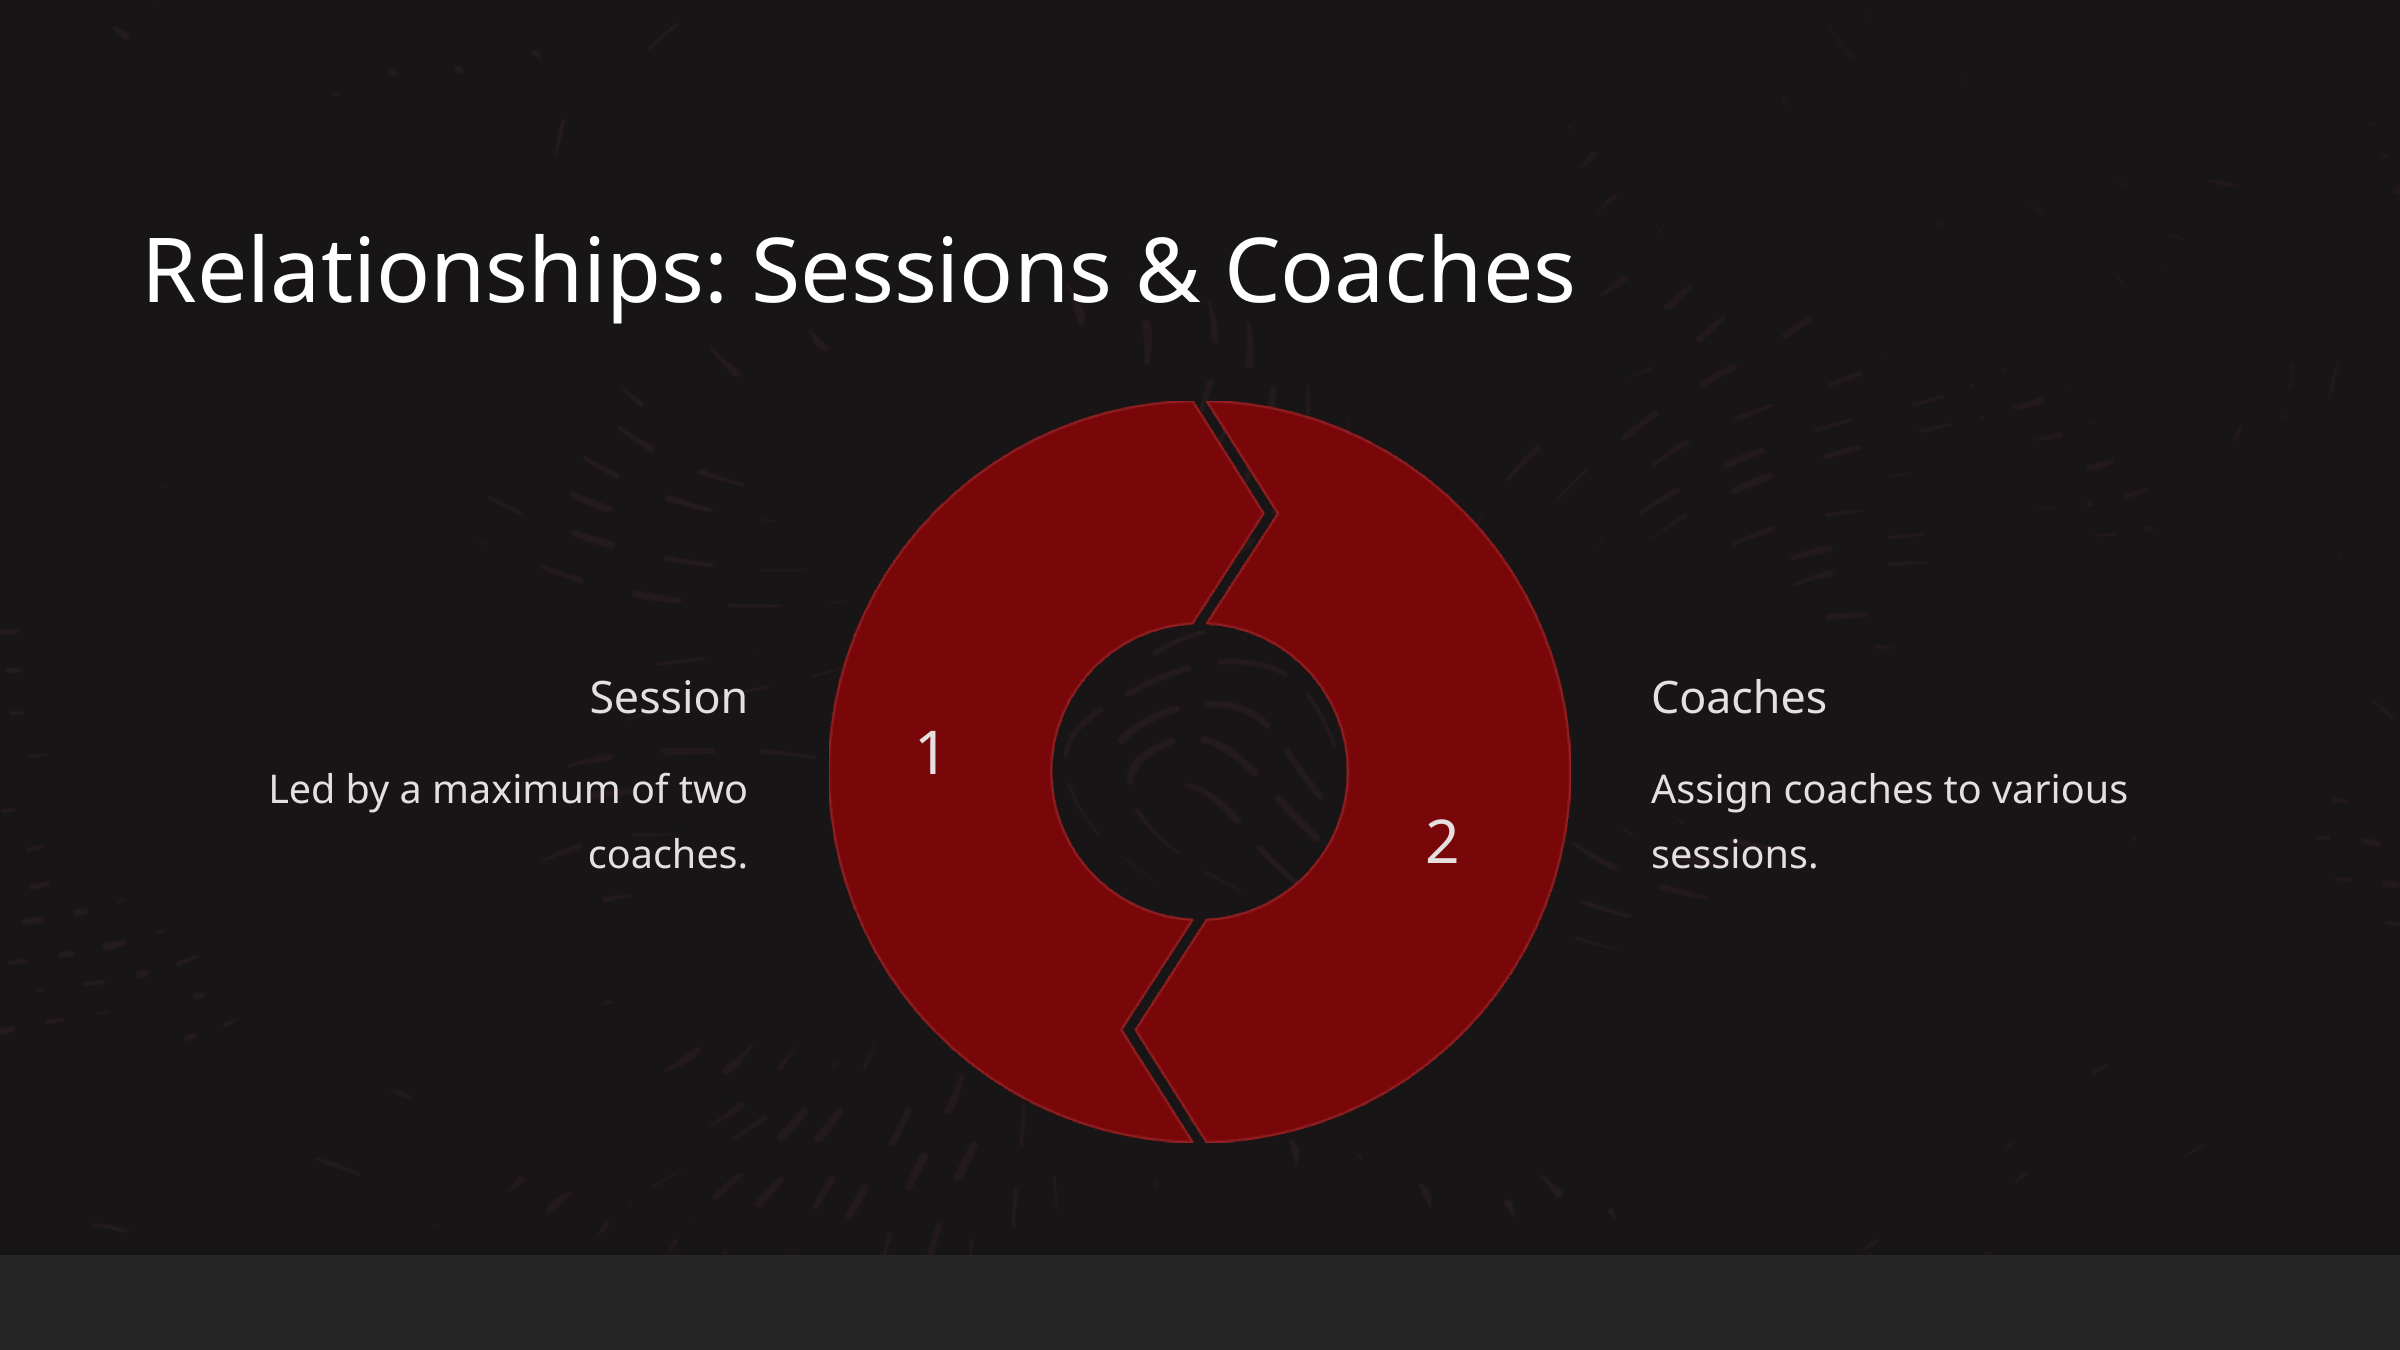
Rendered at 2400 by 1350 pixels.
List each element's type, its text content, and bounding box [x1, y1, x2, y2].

text_box Assign coaches to various sessions. [1651, 747, 2259, 877]
picture [829, 401, 1571, 1143]
text_box [0, 1255, 2400, 1350]
text_box Led by a maximum of two coaches. [141, 747, 749, 877]
text_box Relationships: Sessions & Coaches [141, 207, 1513, 321]
text_box Session [298, 666, 749, 723]
text_box Coaches [1651, 666, 2102, 723]
